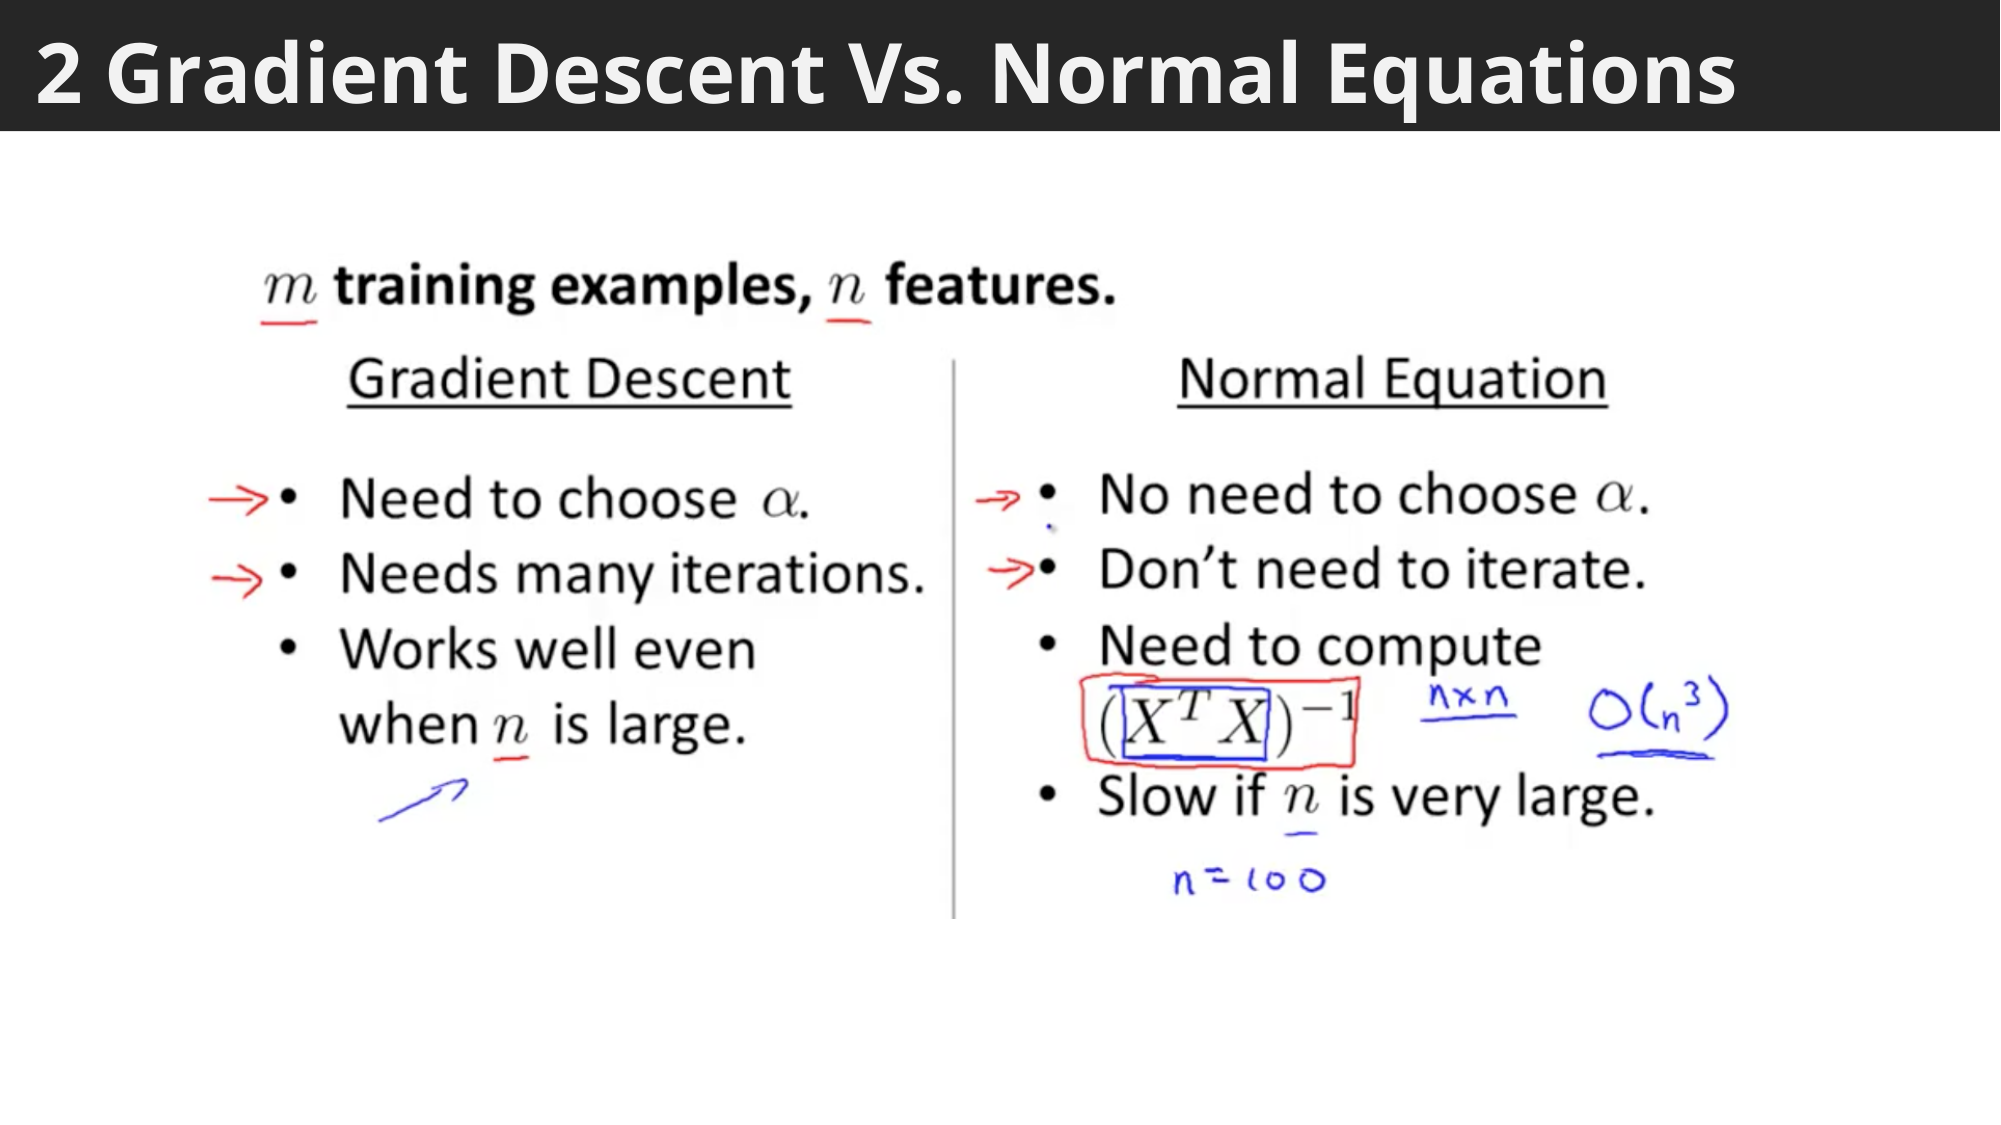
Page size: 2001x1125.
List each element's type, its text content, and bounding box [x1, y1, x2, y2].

picture [175, 229, 1750, 919]
title 2 Gradient Descent Vs. Normal Equations [20, 24, 1951, 126]
